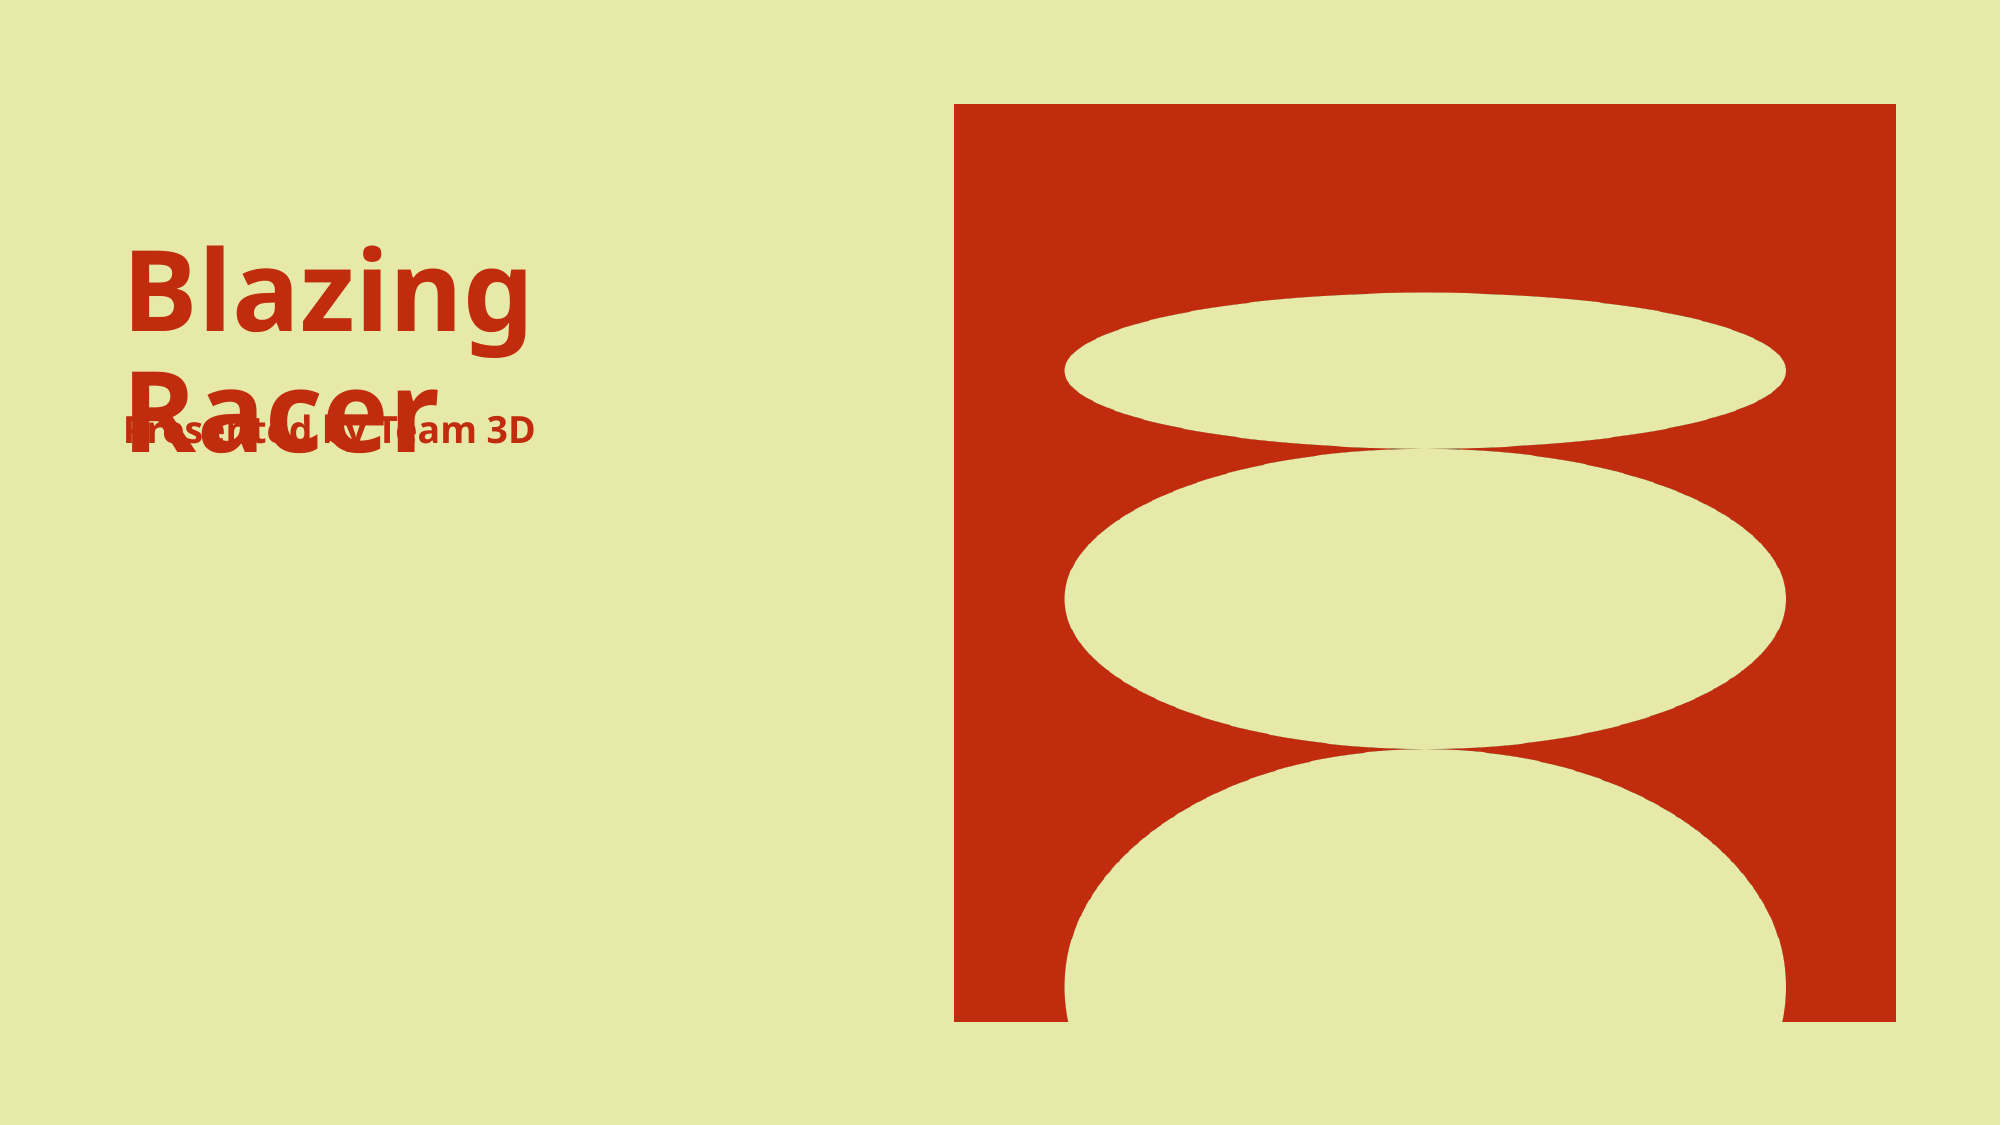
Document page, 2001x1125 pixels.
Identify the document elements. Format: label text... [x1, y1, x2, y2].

title Blazing Racer [108, 385, 878, 1044]
subtitle Presented by Team 3D [108, 323, 878, 385]
picture [954, 104, 1896, 1022]
title Blazing Racer [108, 226, 878, 323]
